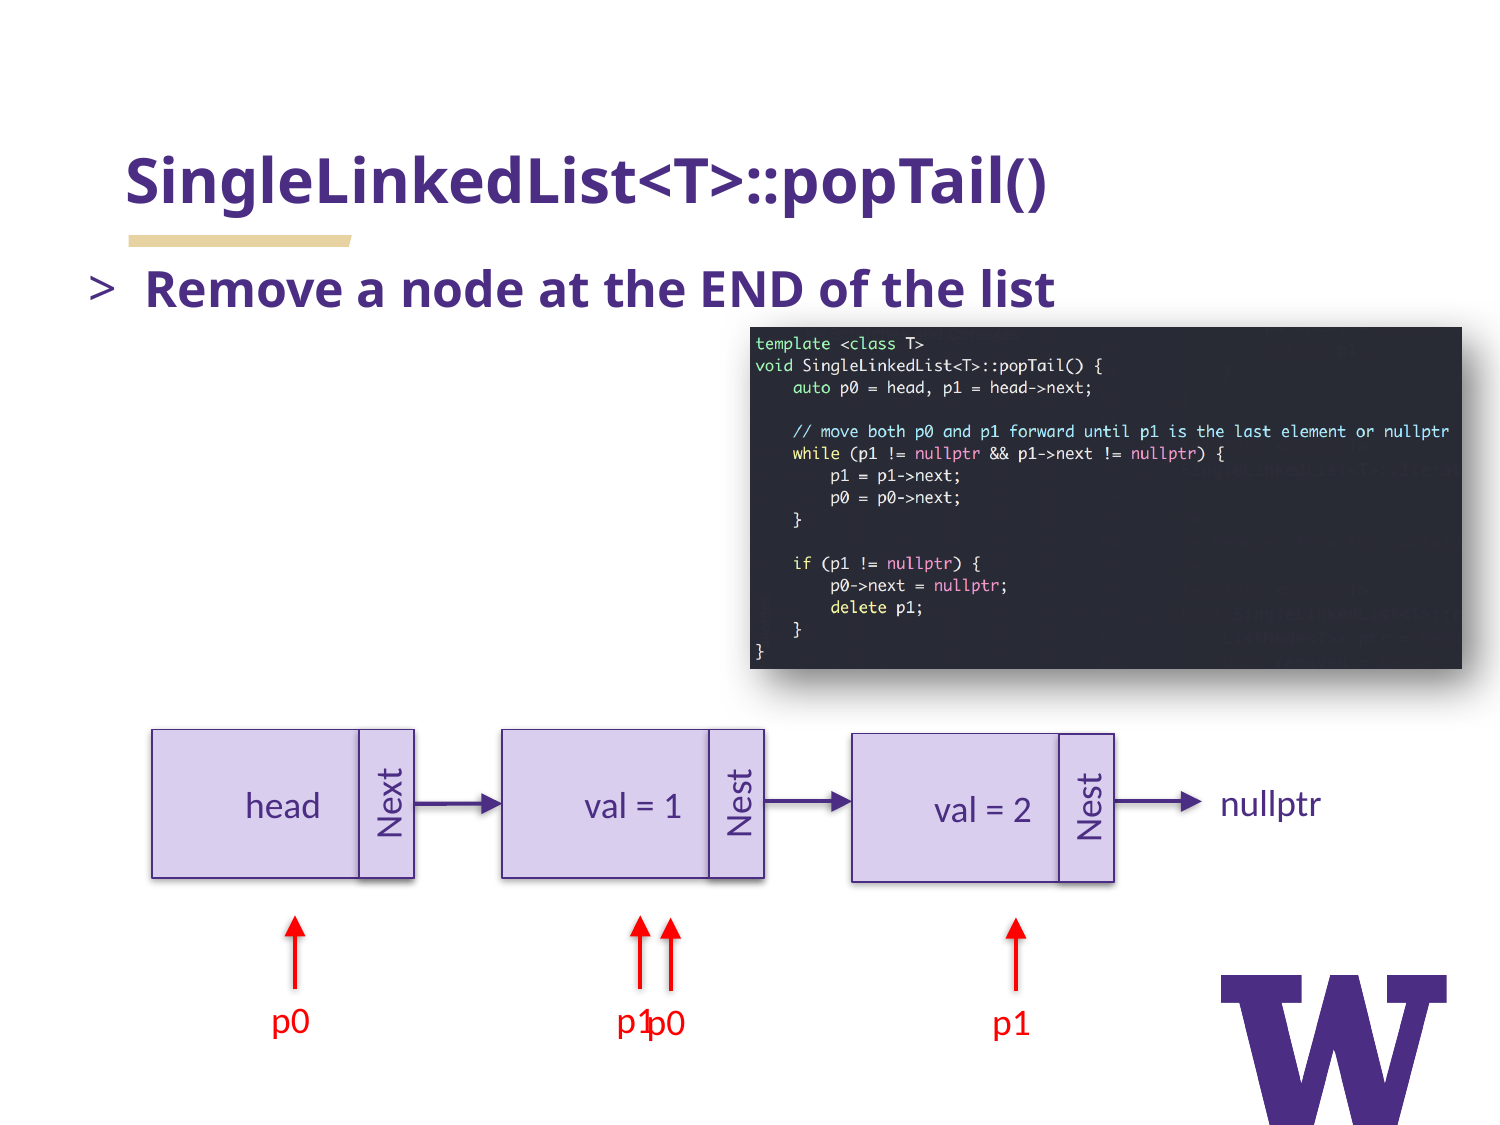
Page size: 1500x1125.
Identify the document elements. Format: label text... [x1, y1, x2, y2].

text_box p1 [977, 990, 1046, 1051]
text_box nullptr [1205, 771, 1337, 831]
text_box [501, 729, 765, 879]
title SingleLinkedList<T>::popTail() [110, 60, 1453, 224]
text_box p0 [631, 990, 701, 1051]
text_box p0 [256, 988, 325, 1049]
picture [1221, 975, 1447, 1125]
picture [749, 327, 1462, 670]
picture [128, 235, 352, 247]
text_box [851, 733, 1115, 883]
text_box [151, 729, 415, 879]
text_box p1 [601, 988, 635, 1049]
list Remove a node at the END of the list [73, 249, 1419, 909]
